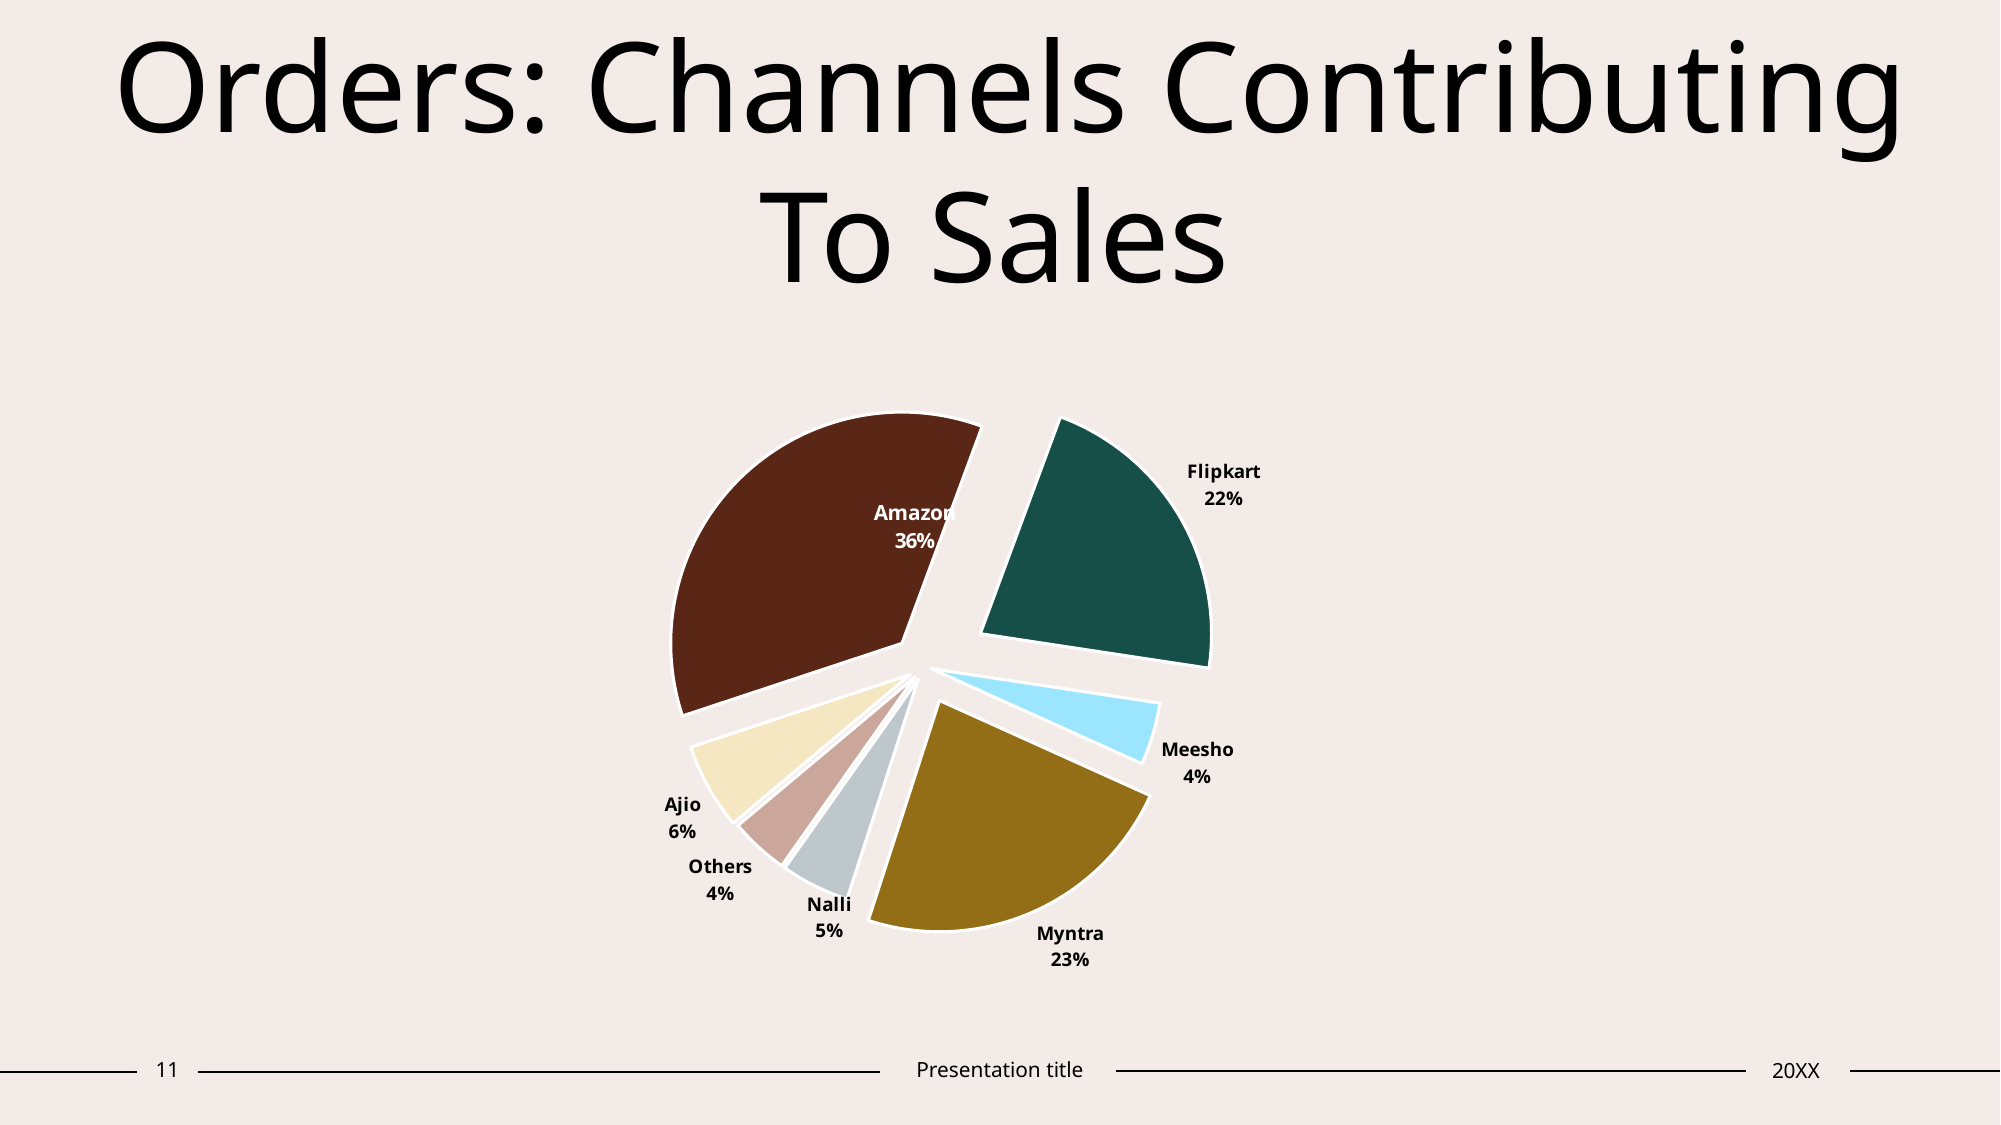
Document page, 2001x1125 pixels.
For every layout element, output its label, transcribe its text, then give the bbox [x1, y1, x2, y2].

slide_number 20XX [1743, 1050, 1849, 1091]
slide_number 11 [137, 1050, 198, 1091]
title Orders: Channels Contributing To Sales [82, 0, 1940, 167]
chart [317, 346, 1560, 1013]
footer Presentation title [879, 1050, 1120, 1091]
